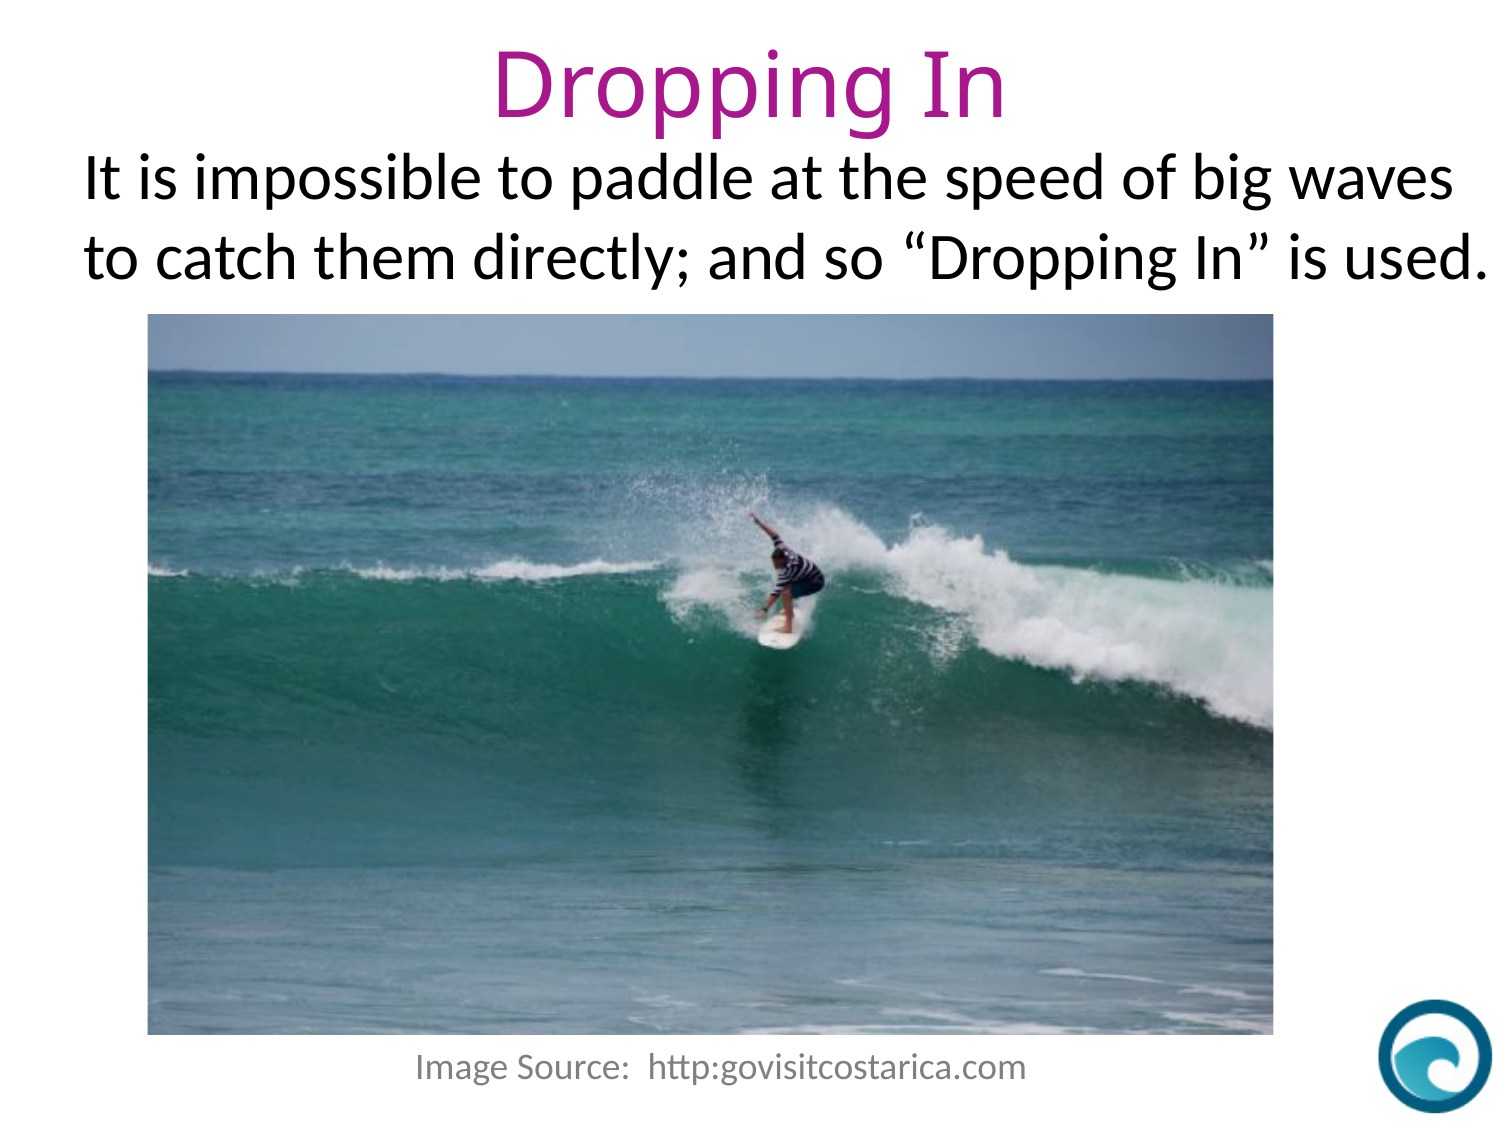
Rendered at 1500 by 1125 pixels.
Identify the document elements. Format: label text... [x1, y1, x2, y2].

picture [1333, 963, 1500, 1125]
title Dropping In [124, 0, 1400, 125]
text_box It is impossible to paddle at the speed of big waves to catch them directly; and so “Dropping In” is used. [68, 125, 1500, 300]
text_box Image Source: http:govisitcostarica.com [400, 1045, 1043, 1095]
picture [147, 314, 1274, 1036]
